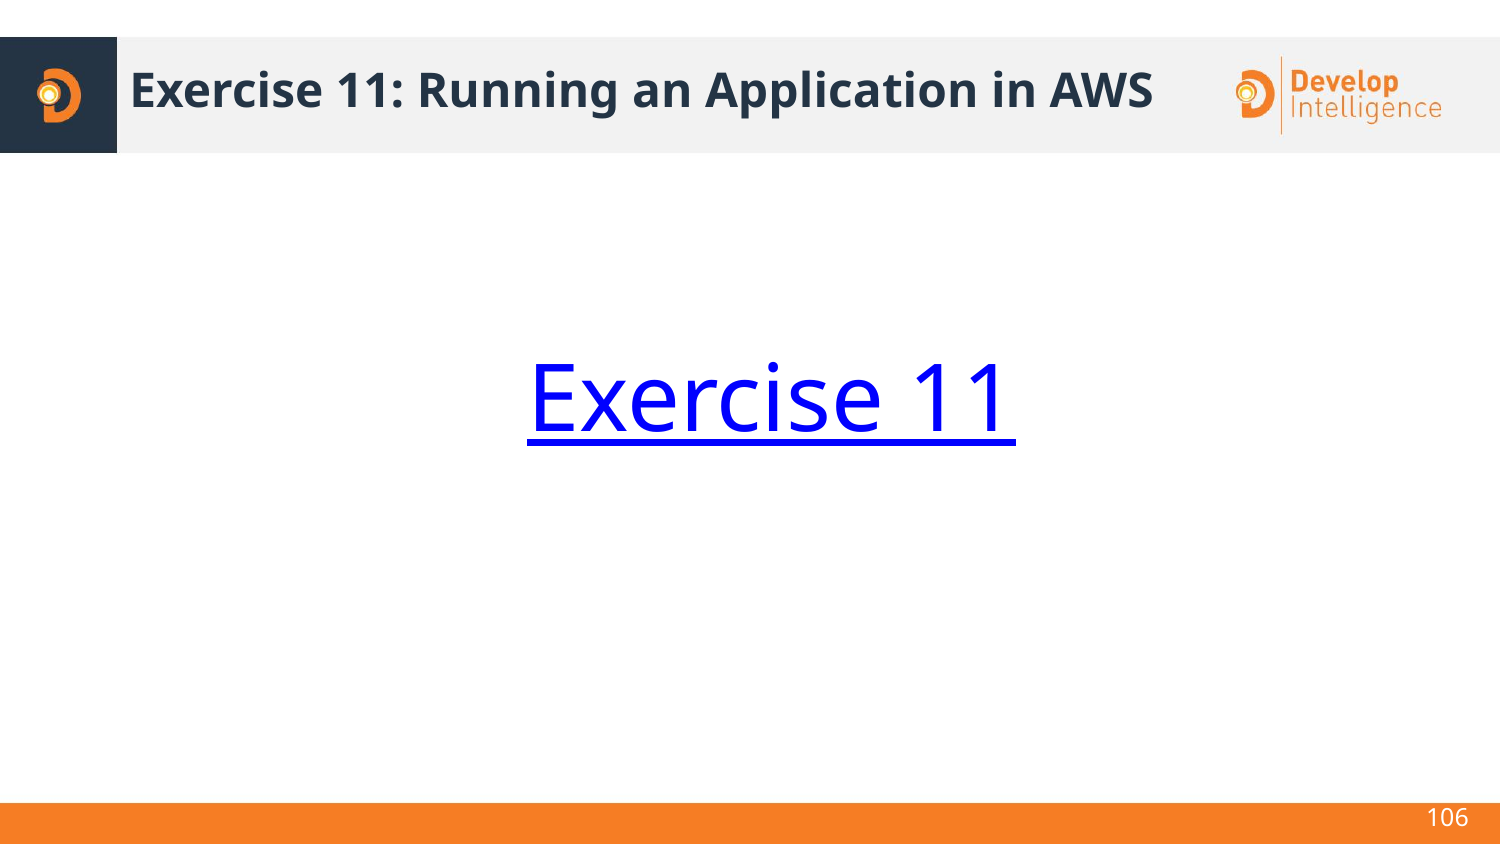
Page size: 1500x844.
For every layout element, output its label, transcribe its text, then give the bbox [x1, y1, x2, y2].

picture [0, 0, 1500, 844]
title Exercise 11: Running an Application in AWS [118, 36, 1500, 148]
slide_number <number> [1396, 800, 1499, 837]
list Exercise 11 [102, 182, 1396, 758]
